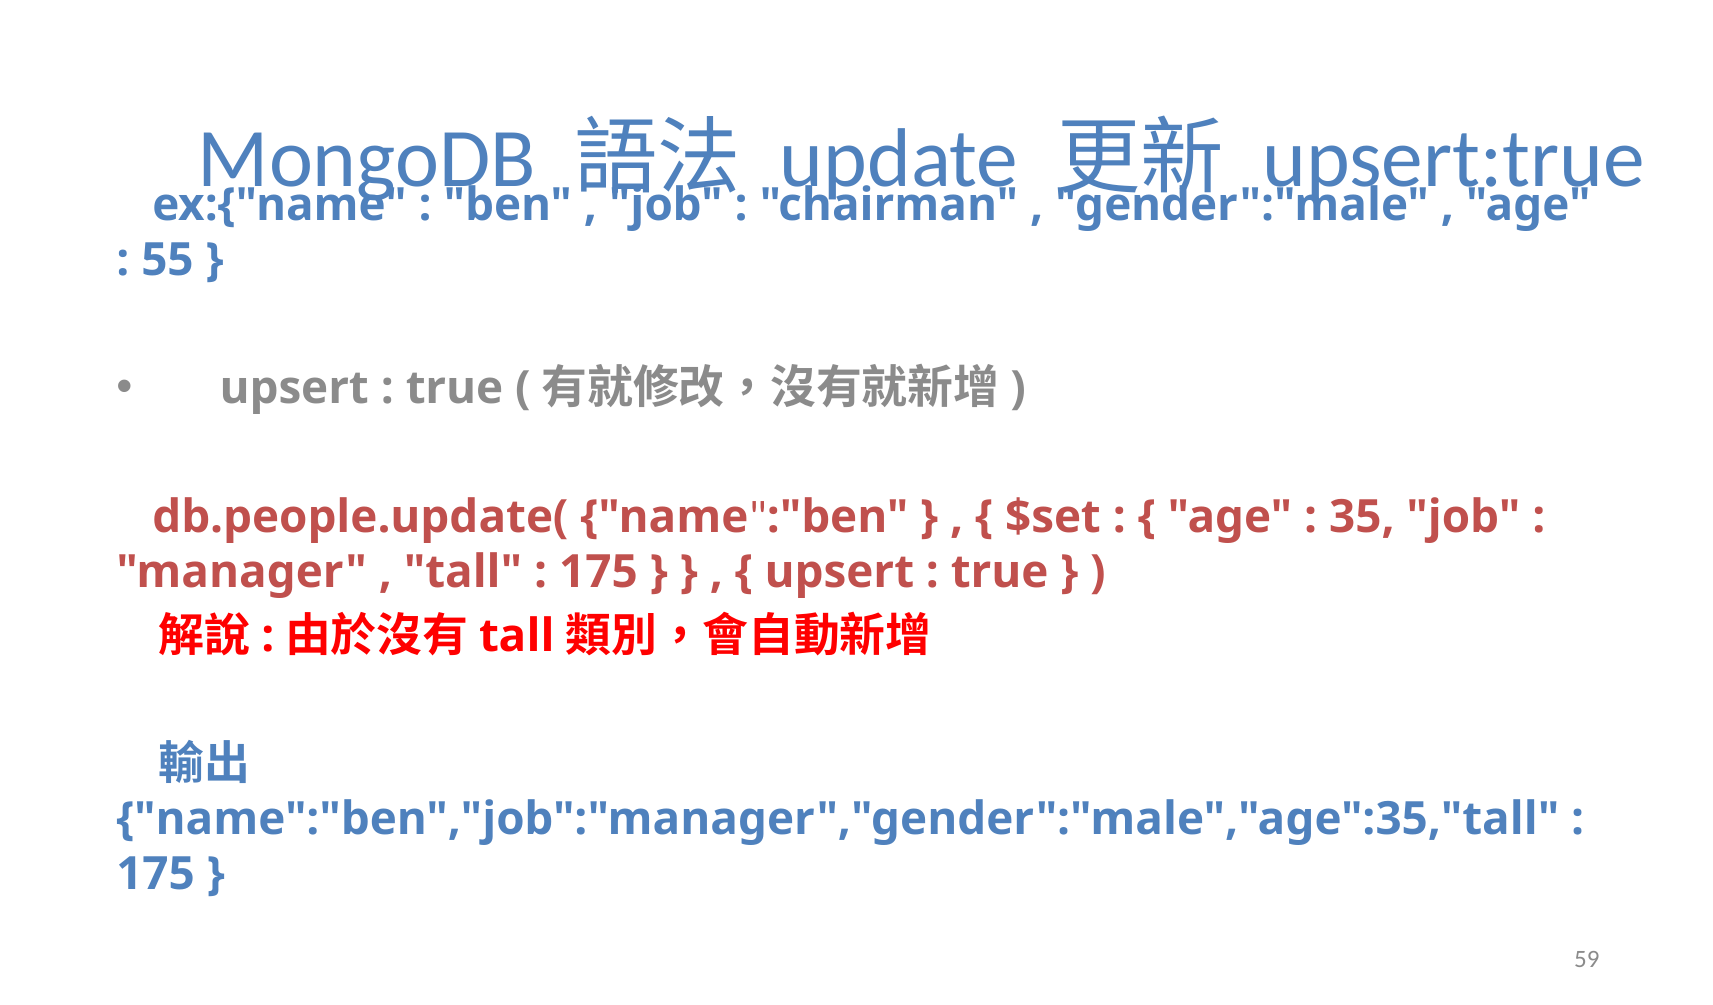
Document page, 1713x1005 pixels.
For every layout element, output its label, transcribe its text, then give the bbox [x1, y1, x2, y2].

list ex:{"name" : "ben" , "job" : "chairman" , "gender":"male" , "age" : 55 } upsert : true (有就修改，沒有就新增) db.people.update( {"name":"ben" } , { $set : { "age" : 35, "job" : "manager" , "tall" : 175 } } , { upsert : true } ) 解說:由於沒有tall類別，會自動新增 輸出 {"name":"ben","job":"manager","gender":"male","age":35,"tall" :175 } [88, 245, 1625, 892]
title MongoDB 語法 update 更新 upsert:true [88, 76, 1713, 231]
slide_number 59 [1227, 930, 1628, 984]
